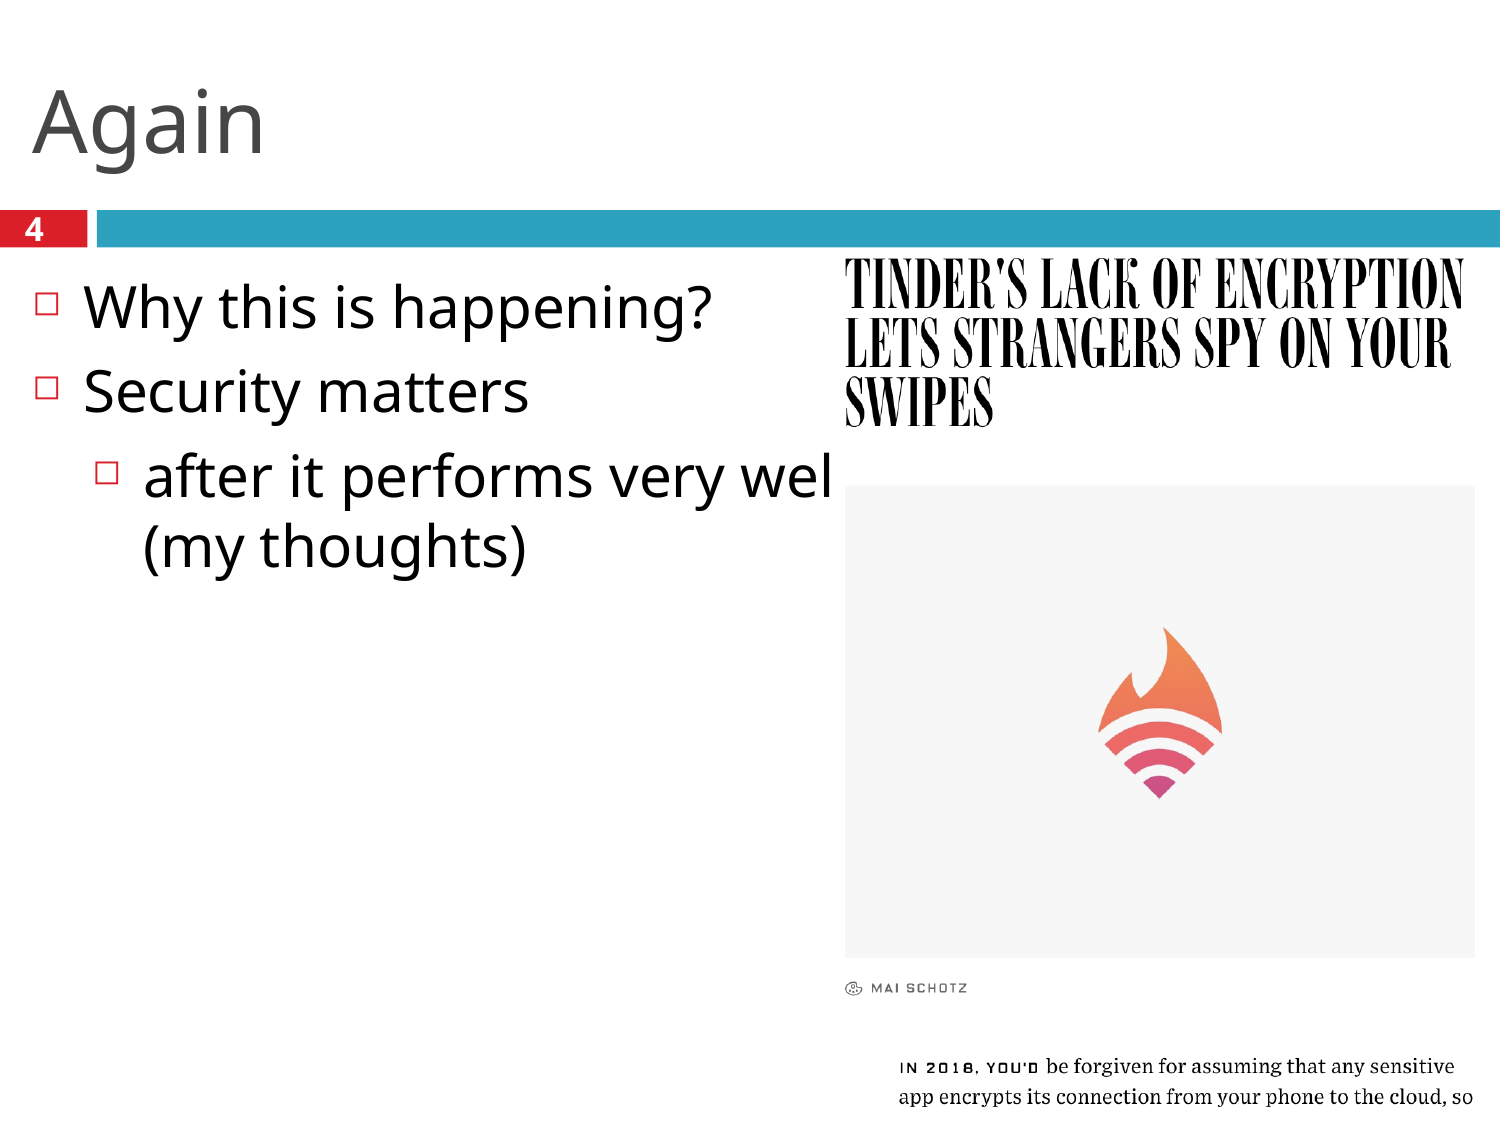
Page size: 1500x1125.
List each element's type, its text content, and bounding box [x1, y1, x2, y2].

slide_number 40 [17, 204, 71, 258]
picture [836, 250, 1492, 1112]
title Again [24, 36, 1476, 201]
list Why this is happening? Security matters after it performs very well? (my thoughts) [24, 261, 830, 1101]
